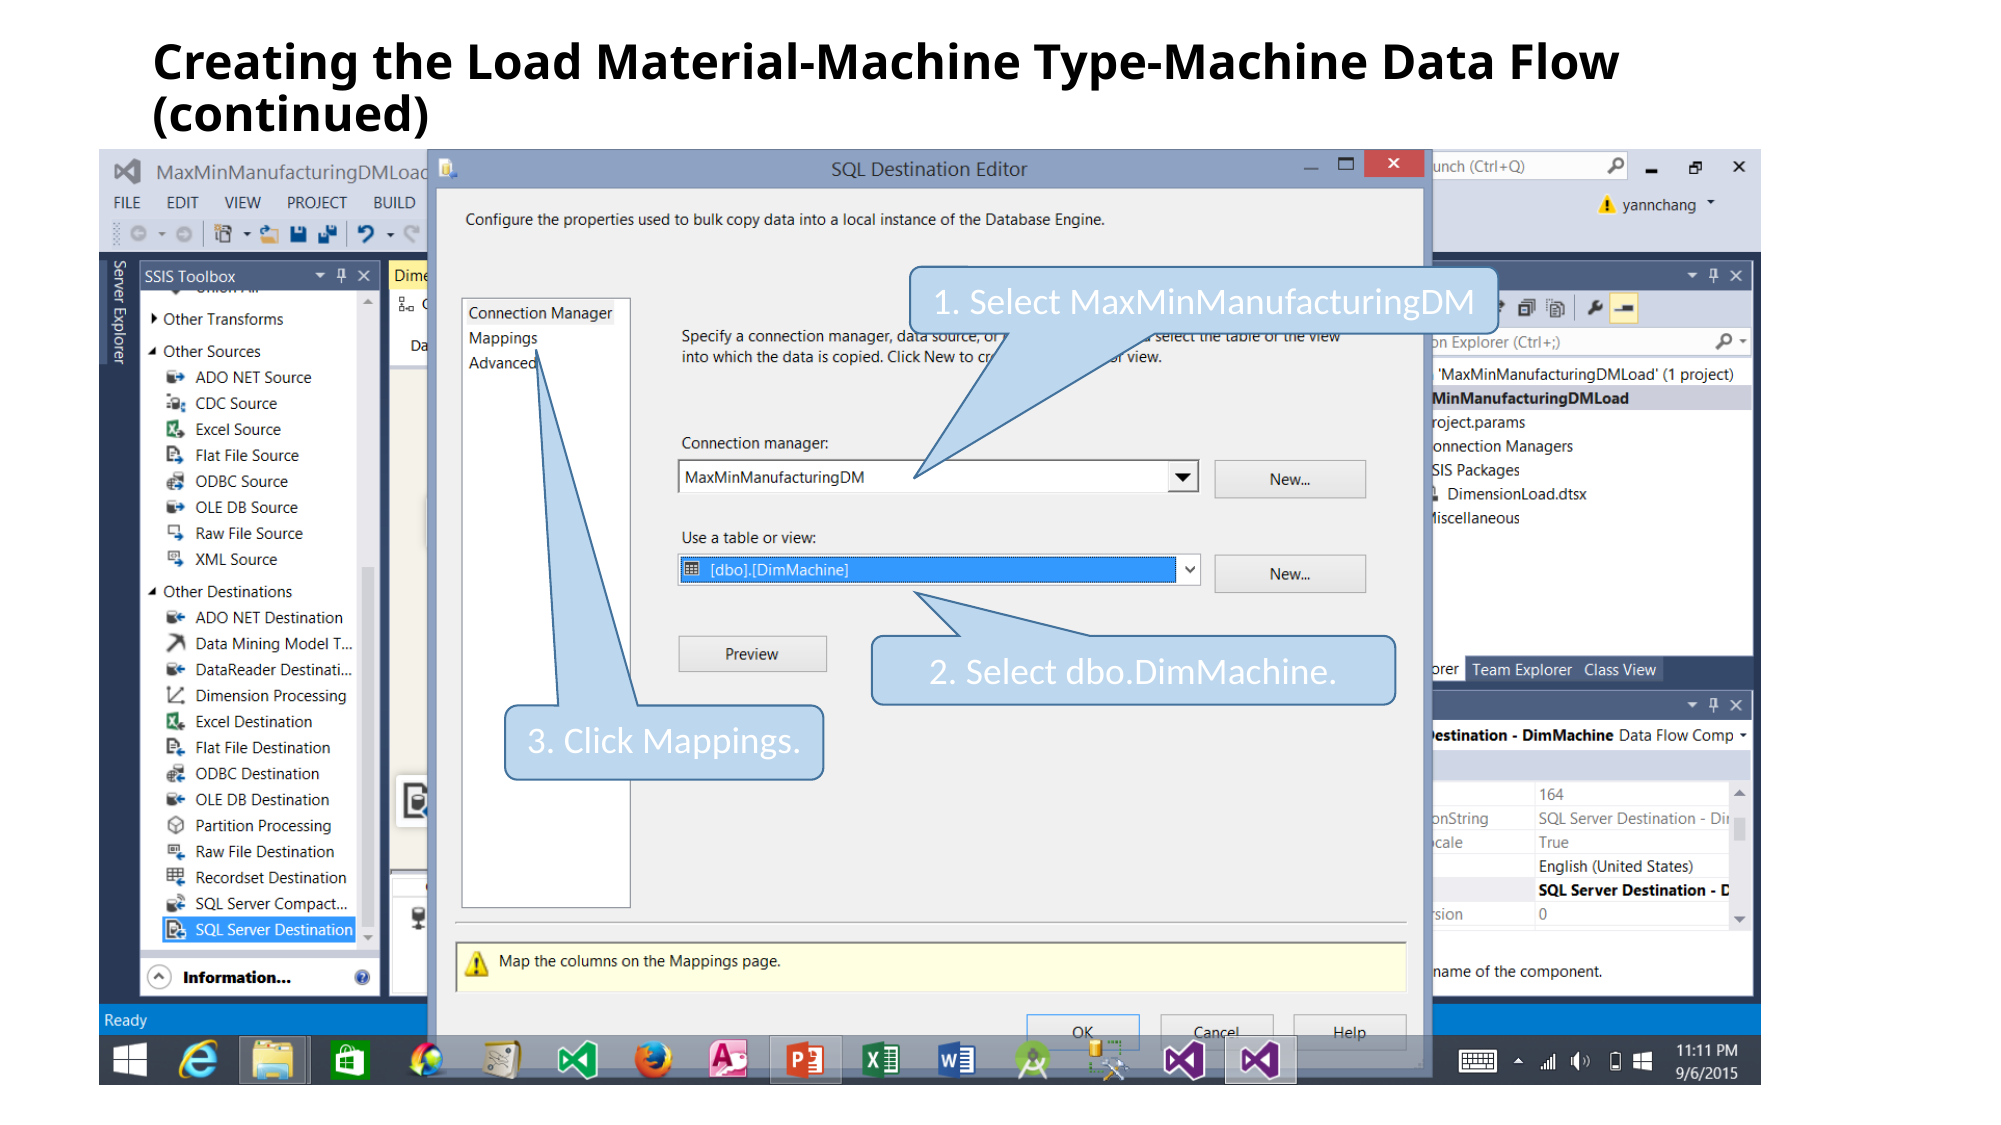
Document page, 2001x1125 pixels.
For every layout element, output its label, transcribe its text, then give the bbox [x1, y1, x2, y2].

title Creating the Load Material-Machine Type-Machine Data Flow (continued) [137, 30, 1759, 149]
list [99, 149, 1761, 1085]
